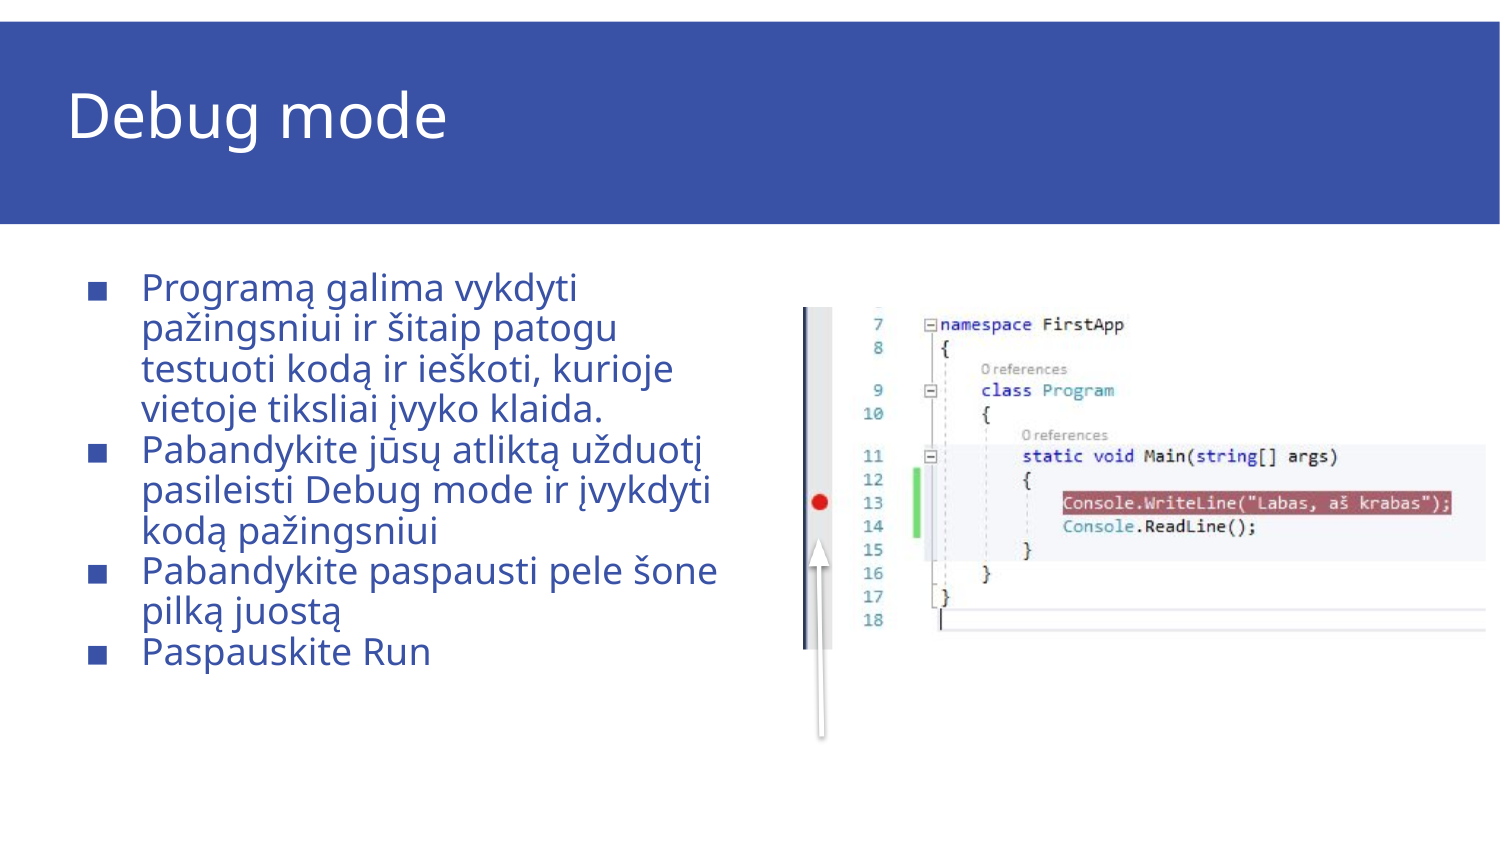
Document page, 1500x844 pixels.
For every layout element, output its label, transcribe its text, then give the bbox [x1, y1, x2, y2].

picture [798, 307, 1486, 750]
title Debug mode [51, 72, 1449, 167]
list Programą galima vykdyti pažingsniui ir šitaip patogu testuoti kodą ir ieškoti, kurioje vietoje tiksliai įvyko klaida. Pabandykite jūsų atliktą užduotį pasileisti Debug mode ir įvykdyti kodą pažingsniui Pabandykite paspausti pele šone pilką juostą Paspauskite Run [51, 254, 774, 750]
